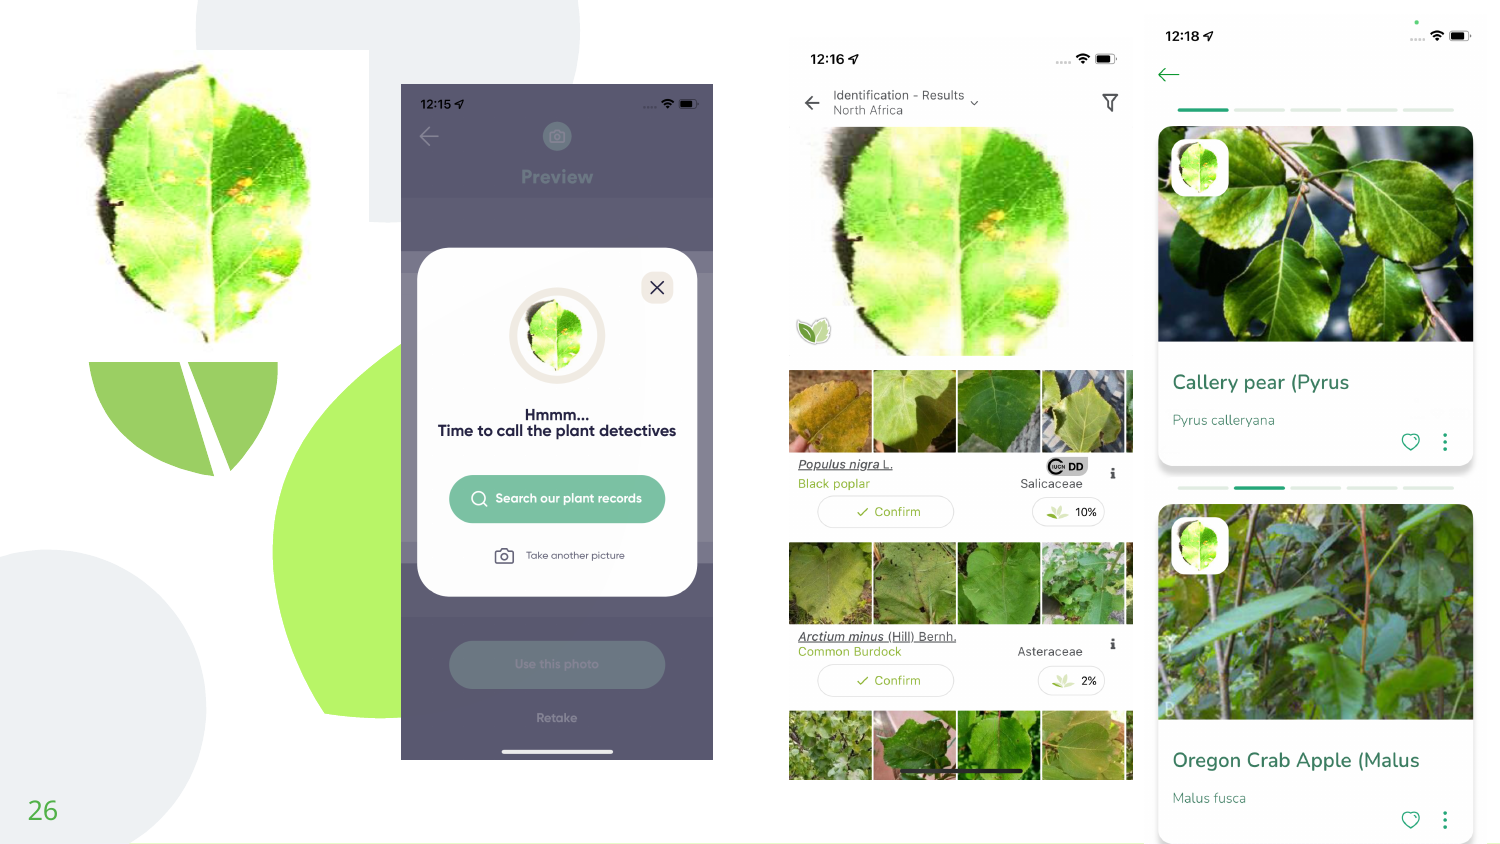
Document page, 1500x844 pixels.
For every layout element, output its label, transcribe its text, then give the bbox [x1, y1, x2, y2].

picture [400, 84, 713, 760]
slide_number ‹#› [12, 779, 103, 844]
picture [1143, 14, 1487, 844]
picture [789, 37, 1133, 780]
picture [56, 49, 369, 363]
